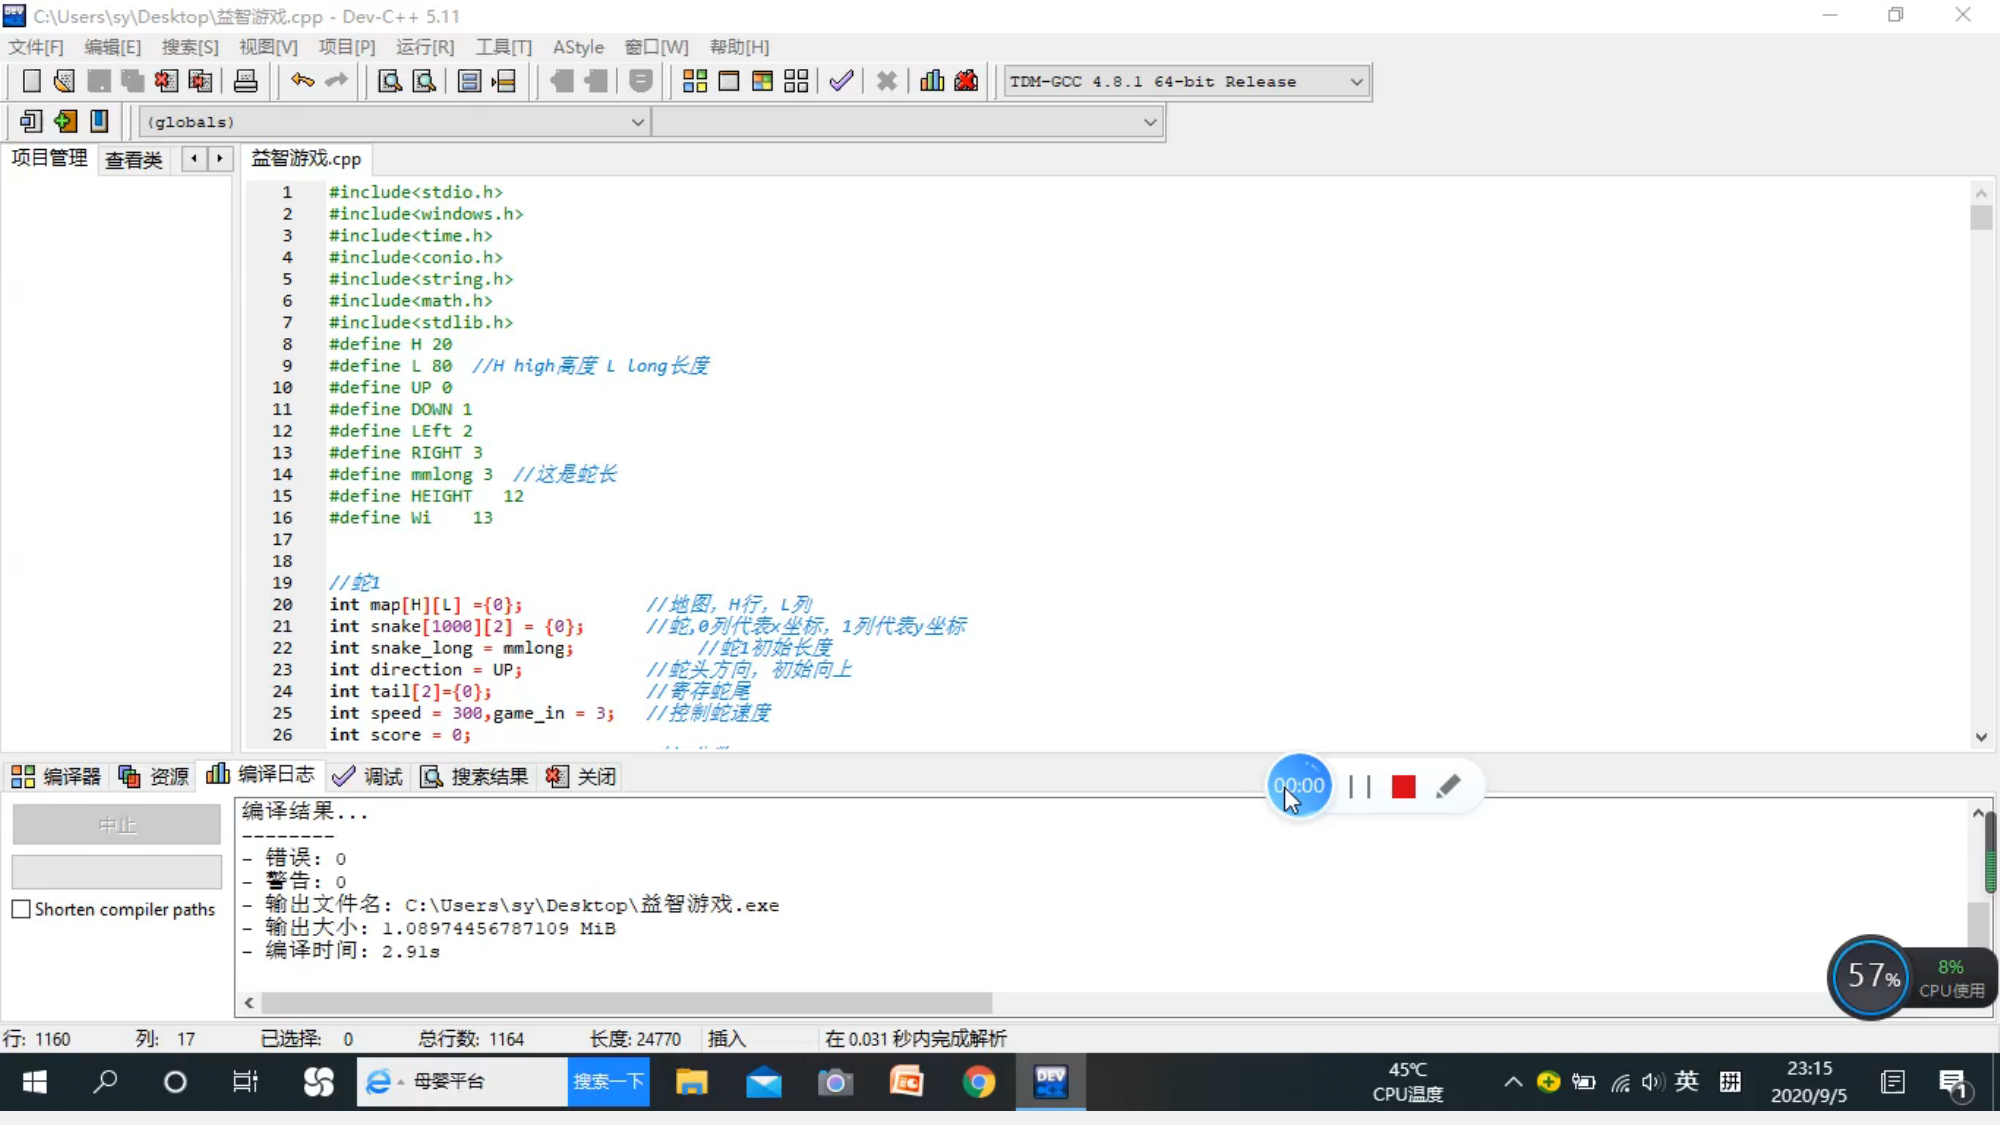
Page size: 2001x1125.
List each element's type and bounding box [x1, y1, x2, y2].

text_box [0, 0, 2000, 1112]
